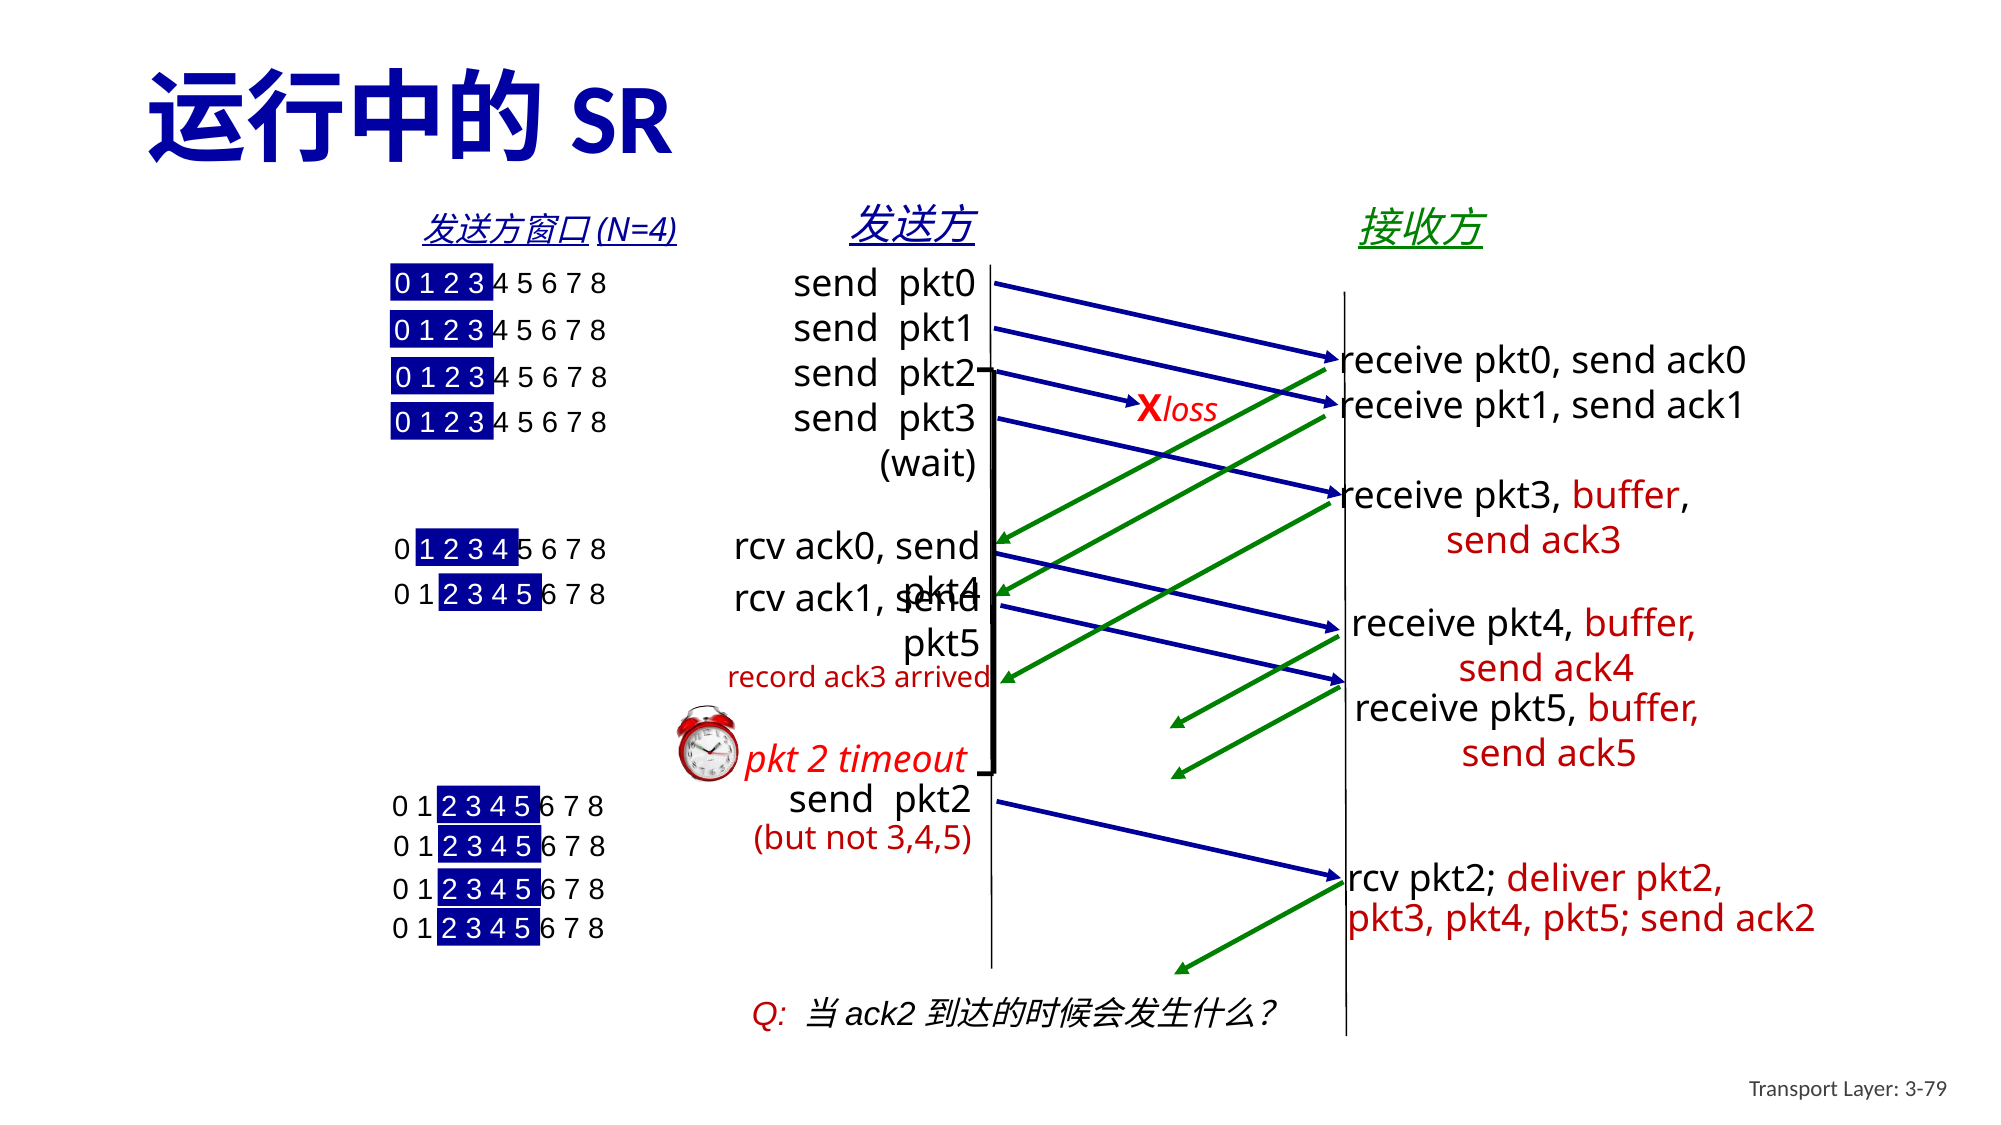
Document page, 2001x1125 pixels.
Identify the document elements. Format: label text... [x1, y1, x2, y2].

text_box 发送方 [834, 190, 990, 256]
text_box record ack3 arrived [994, 650, 1007, 701]
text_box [993, 282, 1343, 495]
text_box Q: 当ack2到达的时候会发生什么？ [737, 984, 1305, 1040]
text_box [1169, 635, 1340, 780]
slide_number Transport Layer: 3- [1512, 1056, 1963, 1117]
text_box [1007, 506, 1324, 684]
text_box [669, 627, 994, 787]
text_box [1169, 591, 1336, 634]
text_box receive pkt5, buffer, send ack5 [1339, 676, 1725, 782]
title 运行中的SR [131, 47, 1952, 195]
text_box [669, 369, 994, 514]
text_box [378, 779, 628, 953]
text_box [997, 495, 1088, 544]
text_box [997, 566, 1051, 597]
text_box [379, 566, 996, 627]
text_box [380, 257, 630, 447]
text_box [996, 801, 1332, 882]
text_box 接收方 [1342, 193, 1498, 259]
text_box [1173, 888, 1332, 975]
text_box rcv pkt2; deliver pkt2, pkt3, pkt4, pkt5; send ack2 [1332, 851, 1831, 947]
text_box send pkt0 send pkt1 send pkt2 send pkt3 (wait) [778, 251, 992, 369]
text_box receive pkt0, send ack0 receive pkt1, send ack1 receive pkt3, buffer, send ack3 [1324, 328, 1763, 569]
text_box 发送方窗口(N=4) [407, 200, 692, 256]
text_box receive pkt4, buffer, send ack4 [1336, 591, 1722, 676]
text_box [380, 514, 996, 566]
text_box send pkt2 (but not 3,4,5) [738, 787, 987, 865]
